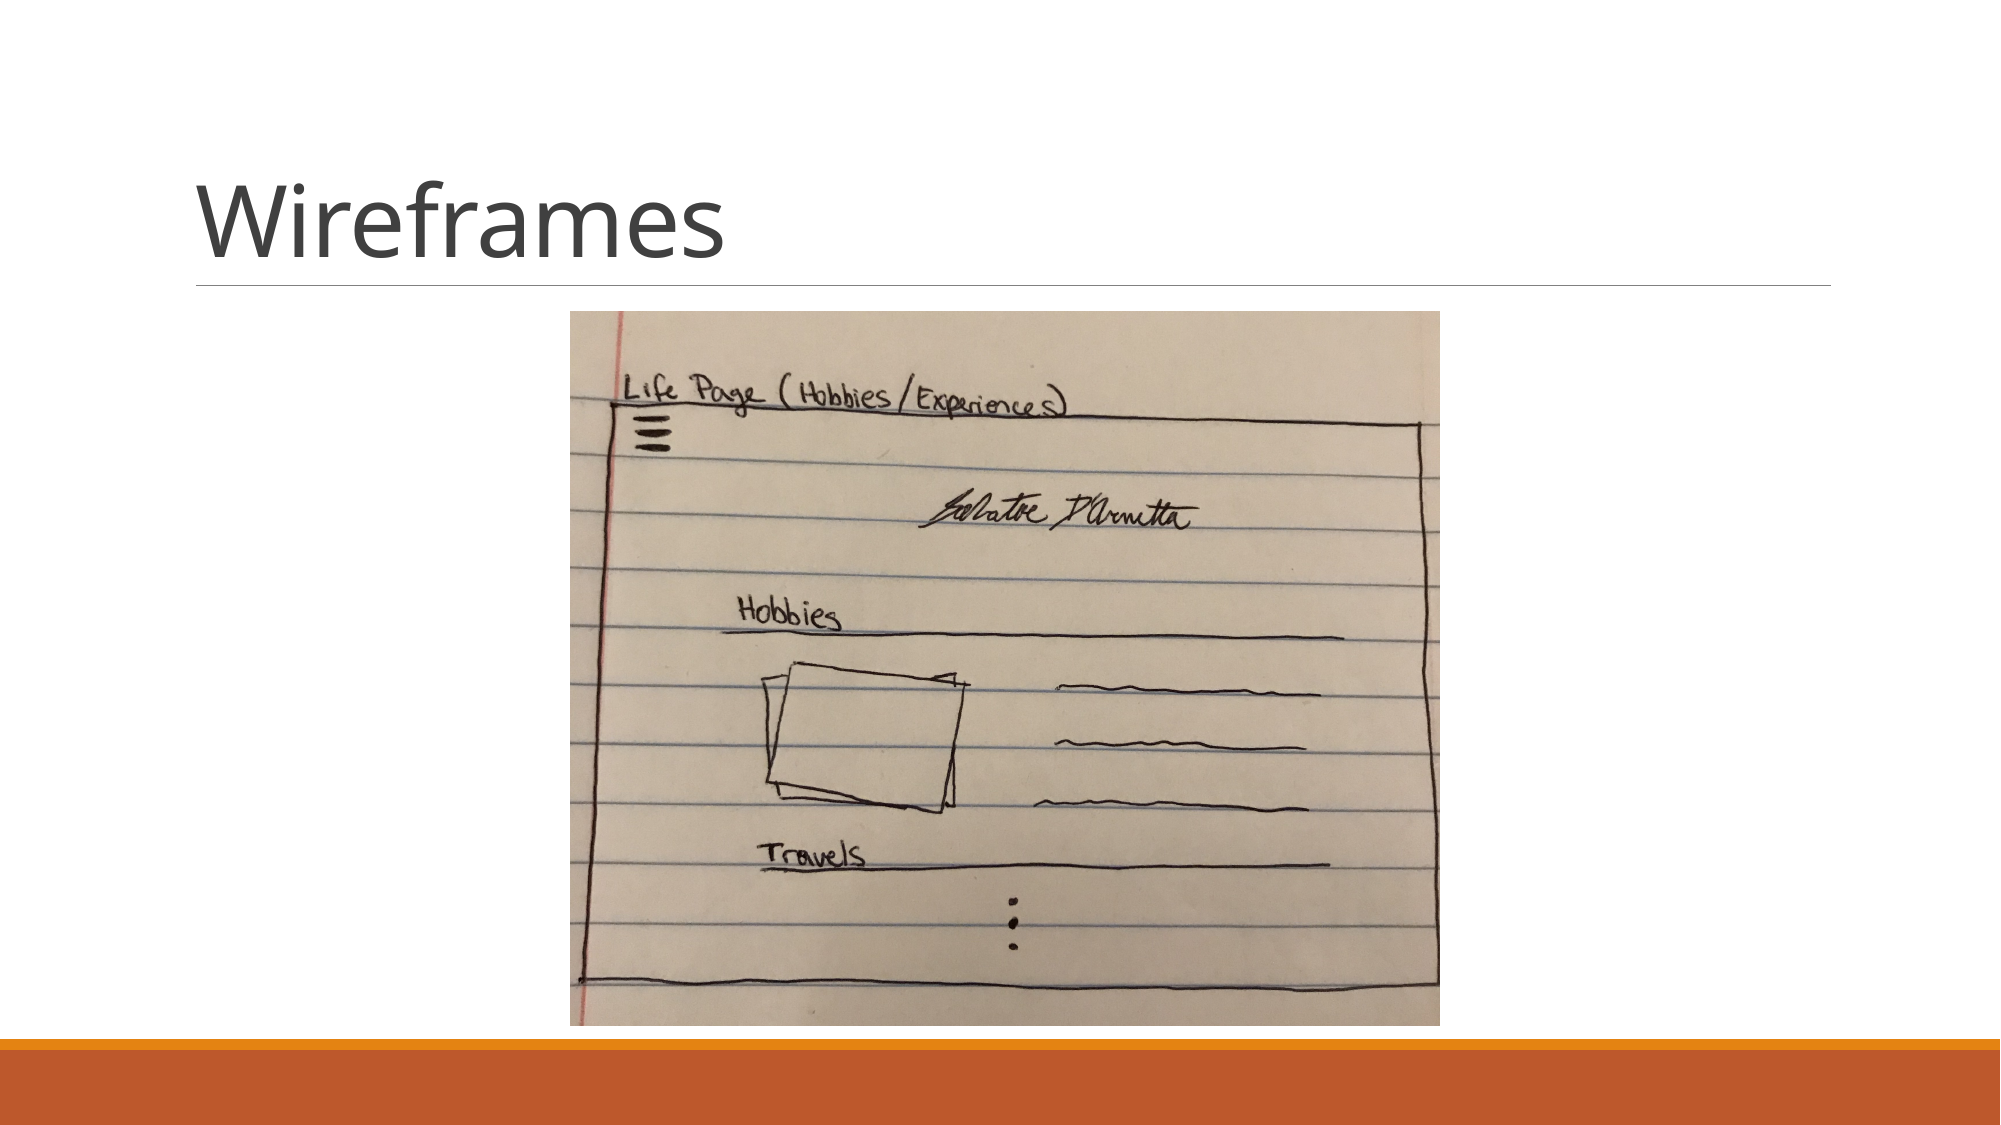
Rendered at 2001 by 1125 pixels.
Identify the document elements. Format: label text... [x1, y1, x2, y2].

picture [570, 232, 1440, 1104]
title Wireframes [180, 47, 1830, 285]
